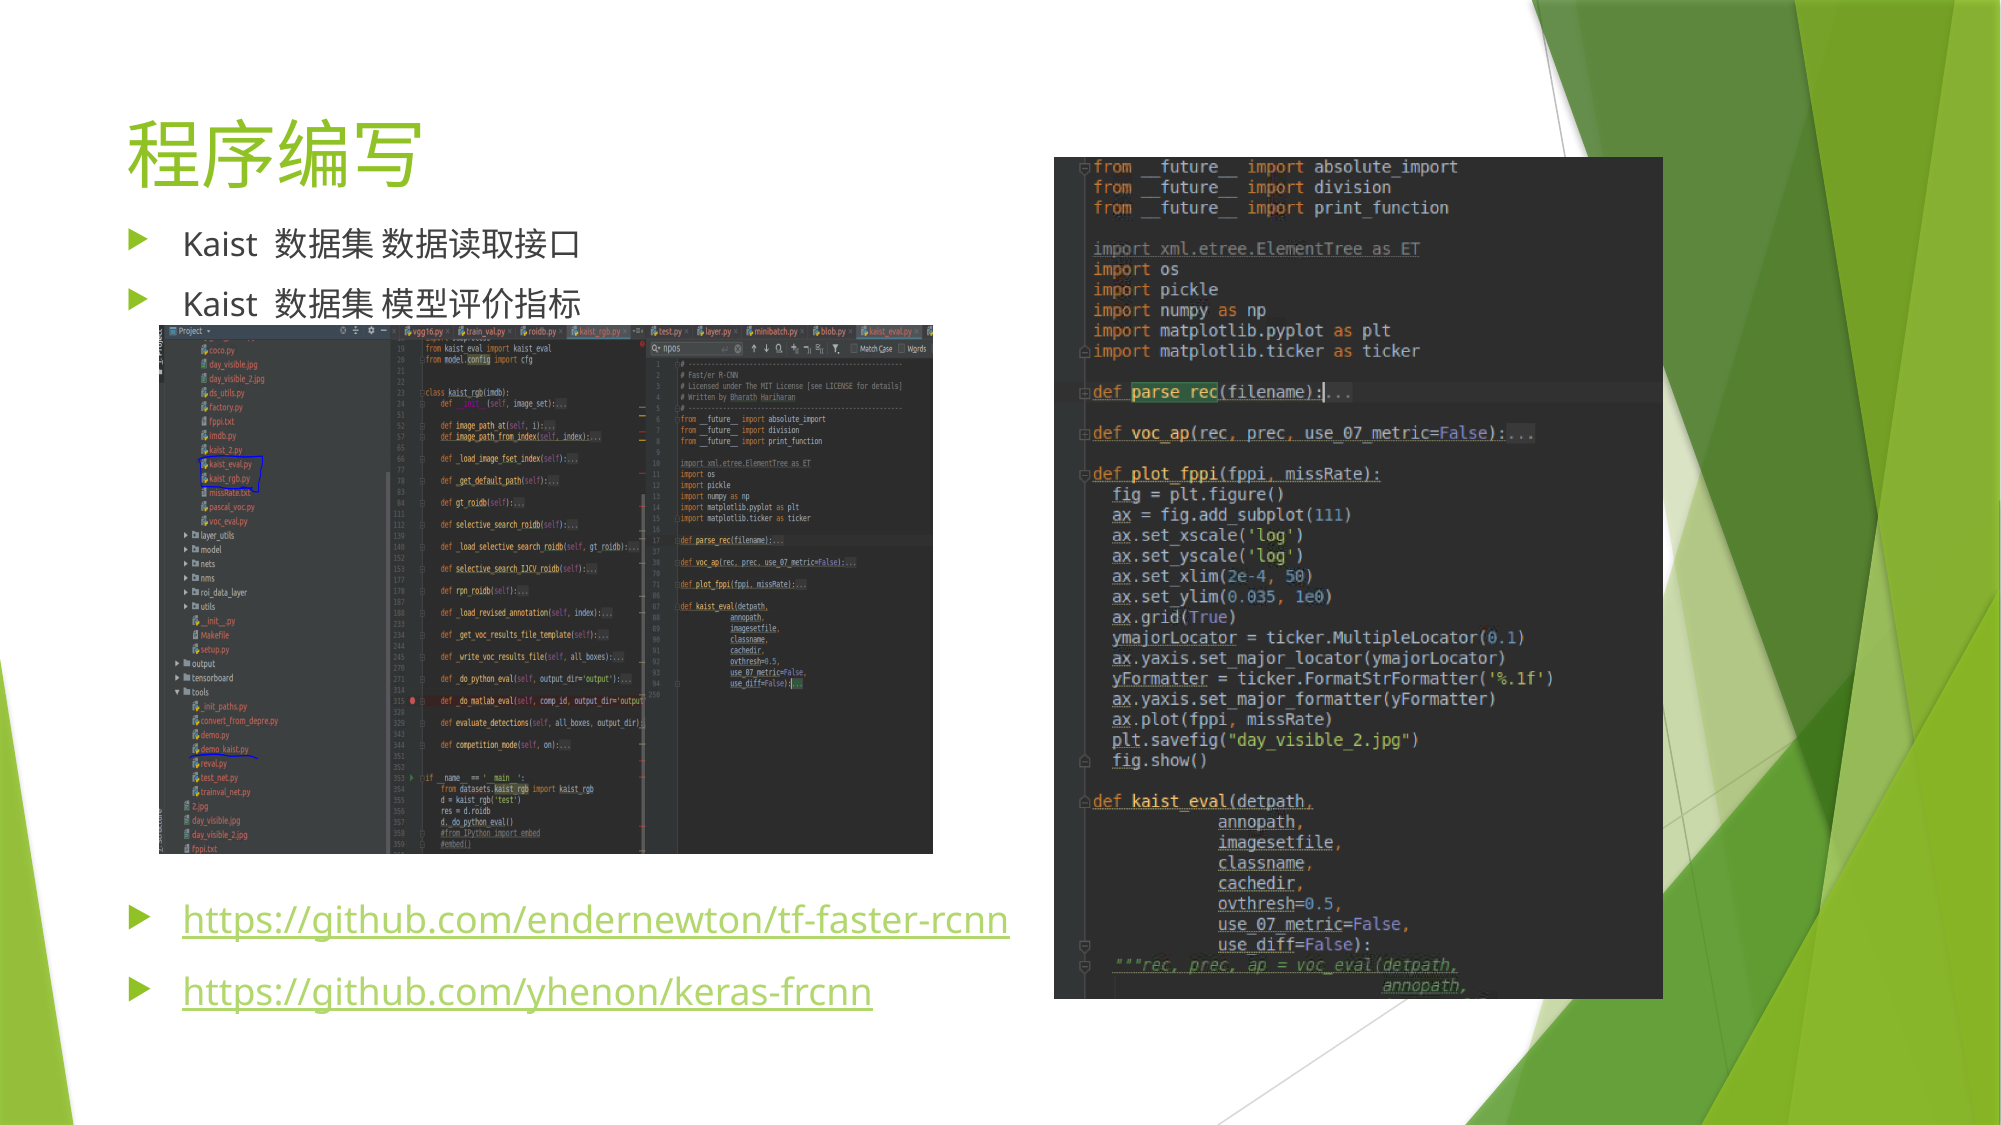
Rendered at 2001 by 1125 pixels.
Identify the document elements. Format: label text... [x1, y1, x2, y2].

picture [158, 324, 933, 854]
list Kaist 数据集 数据读取接口 Kaist 数据集 模型评价指标 https://github.com/endernewton/tf-faster-rcnn https://github.com/yhenon/keras-frcnn [111, 215, 1656, 1072]
title 程序编写 [111, 99, 1522, 215]
picture [1053, 157, 1663, 999]
